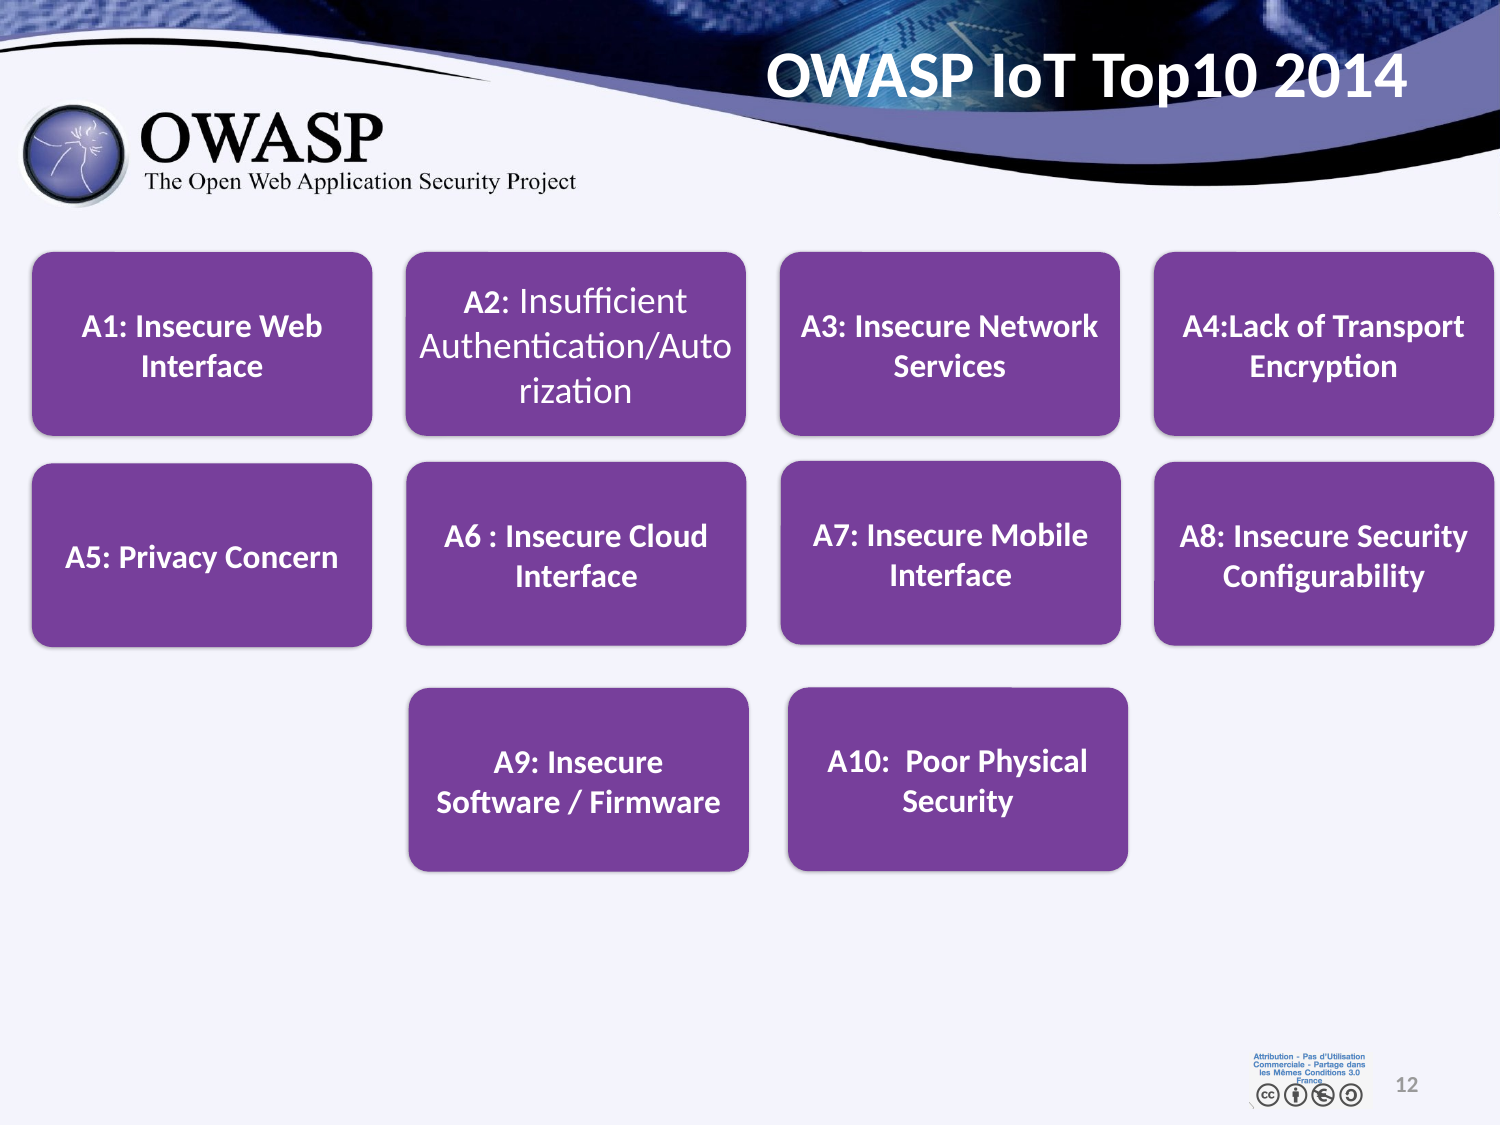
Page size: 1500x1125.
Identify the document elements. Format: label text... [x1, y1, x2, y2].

slide_number 12 [1386, 1062, 1426, 1104]
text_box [31, 251, 1495, 872]
picture [0, 0, 1500, 1125]
title OWASP IoT Top10 2014 [699, 0, 1476, 143]
